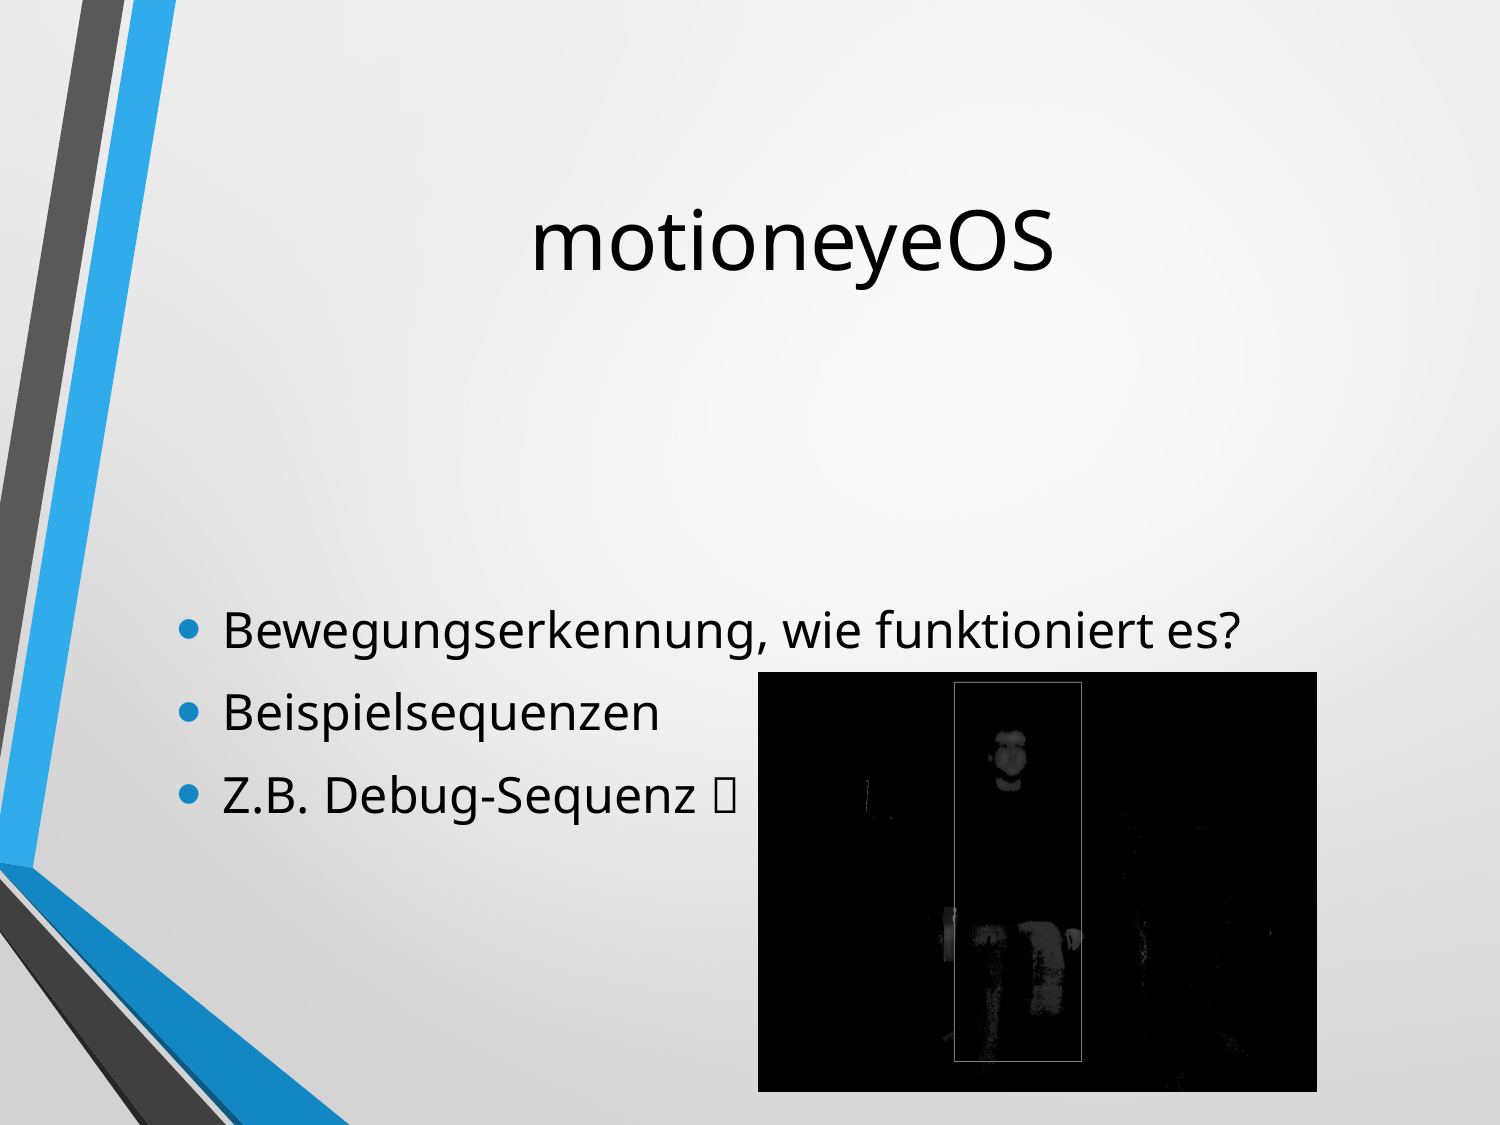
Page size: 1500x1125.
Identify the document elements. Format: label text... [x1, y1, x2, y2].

list Bewegungserkennung, wie funktioniert es? Beispielsequenzen Z.B. Debug-Sequenz  [161, 437, 1425, 985]
picture [758, 672, 1318, 1092]
title motioneyeOS [161, 75, 1425, 400]
